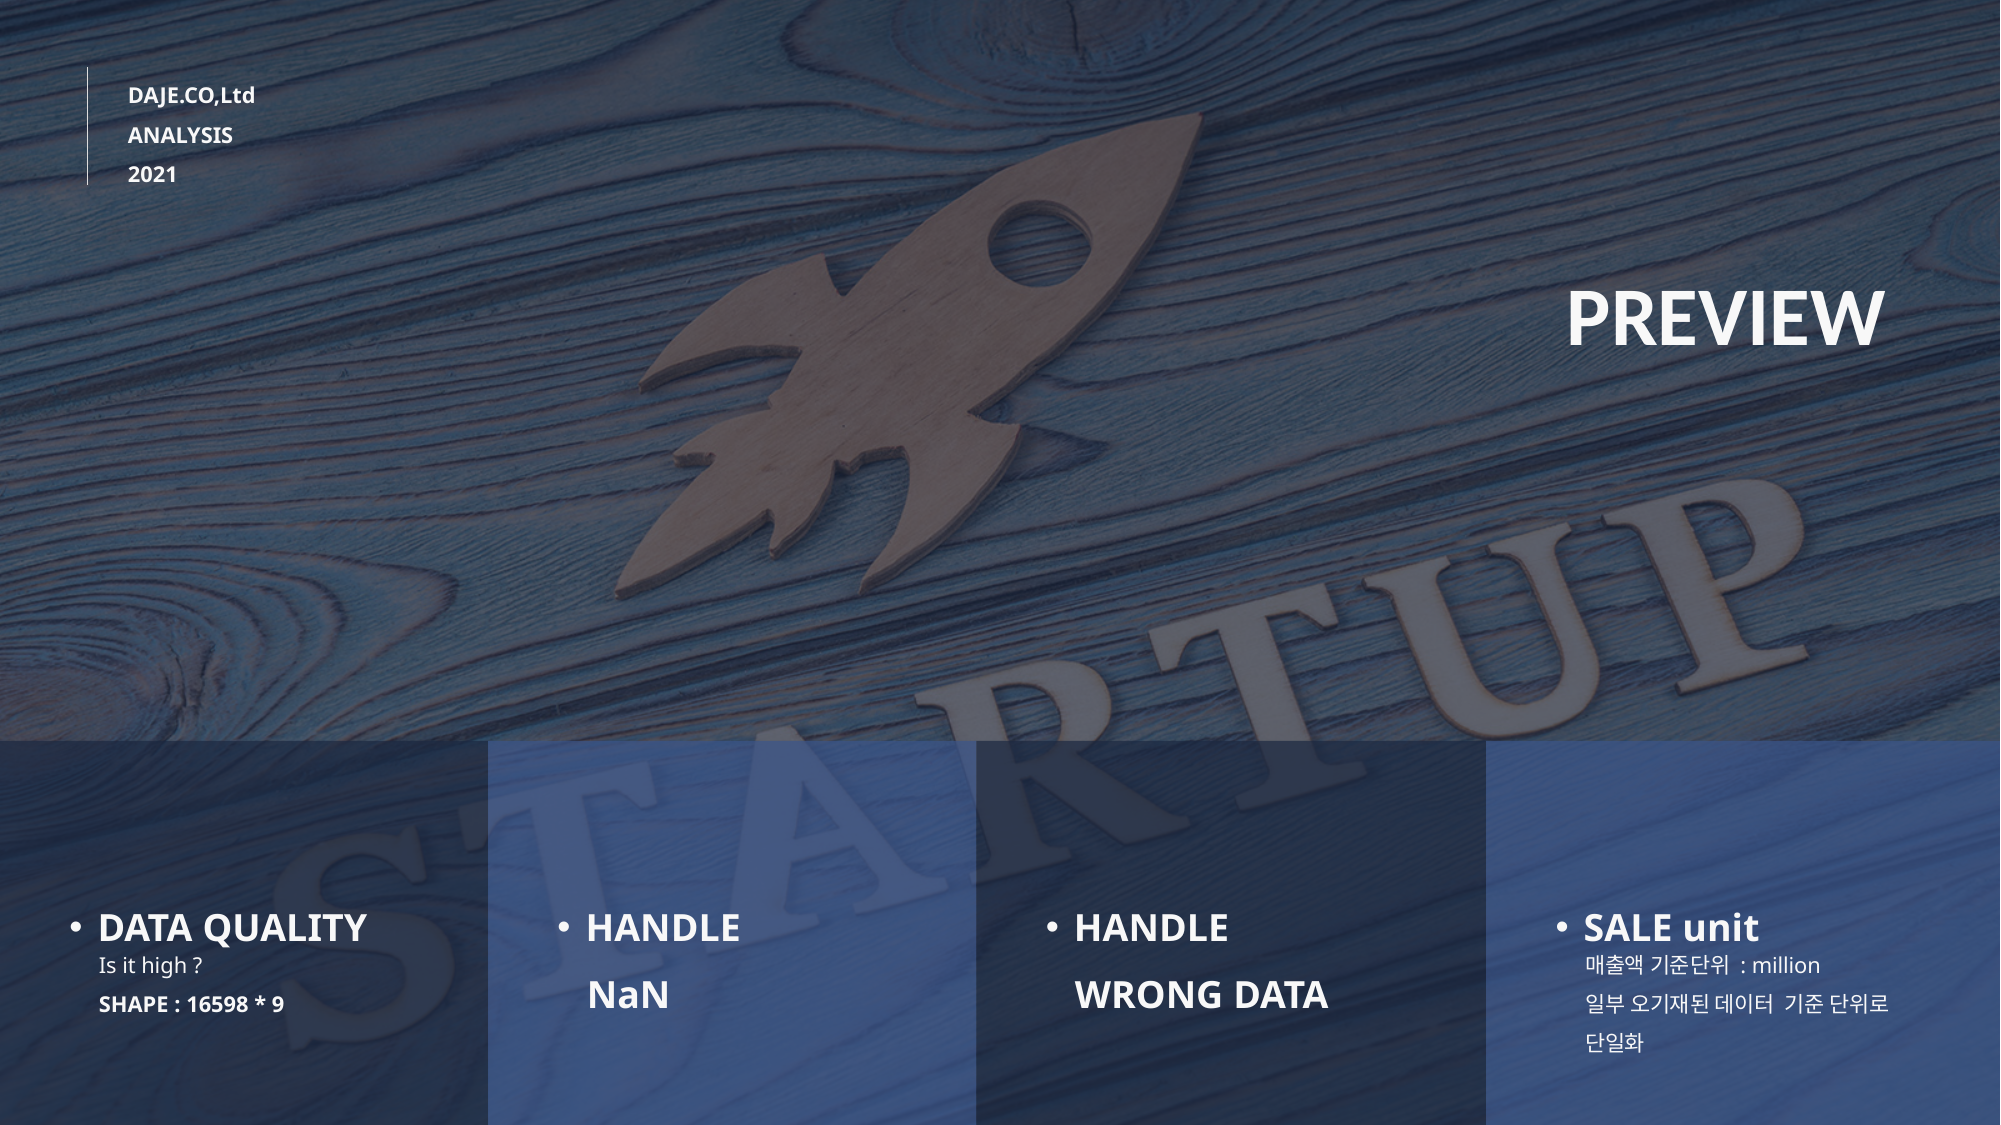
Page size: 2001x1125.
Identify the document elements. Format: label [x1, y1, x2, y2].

picture [0, 0, 2000, 1125]
text_box [87, 61, 458, 193]
